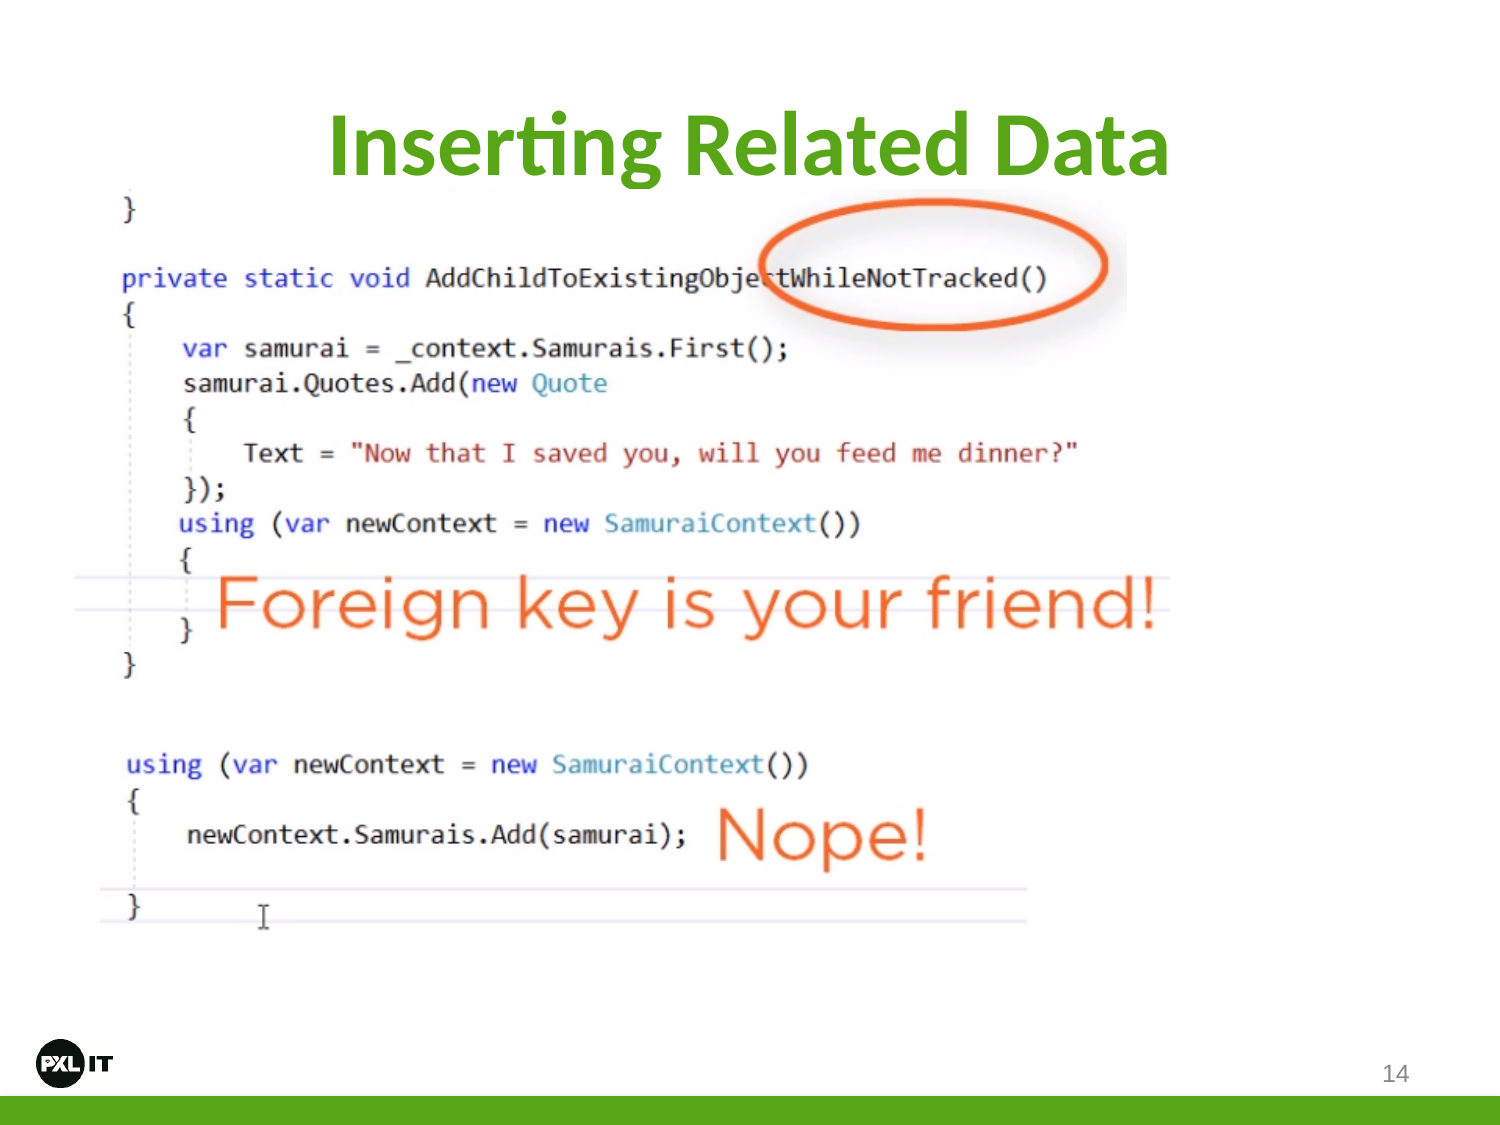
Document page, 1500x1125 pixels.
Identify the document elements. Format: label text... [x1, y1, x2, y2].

picture [36, 1039, 113, 1088]
title Inserting Related Data [75, 45, 1425, 233]
picture [170, 506, 1170, 664]
slide_number 14 [1074, 1042, 1425, 1103]
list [74, 189, 1127, 691]
picture [100, 748, 1028, 935]
